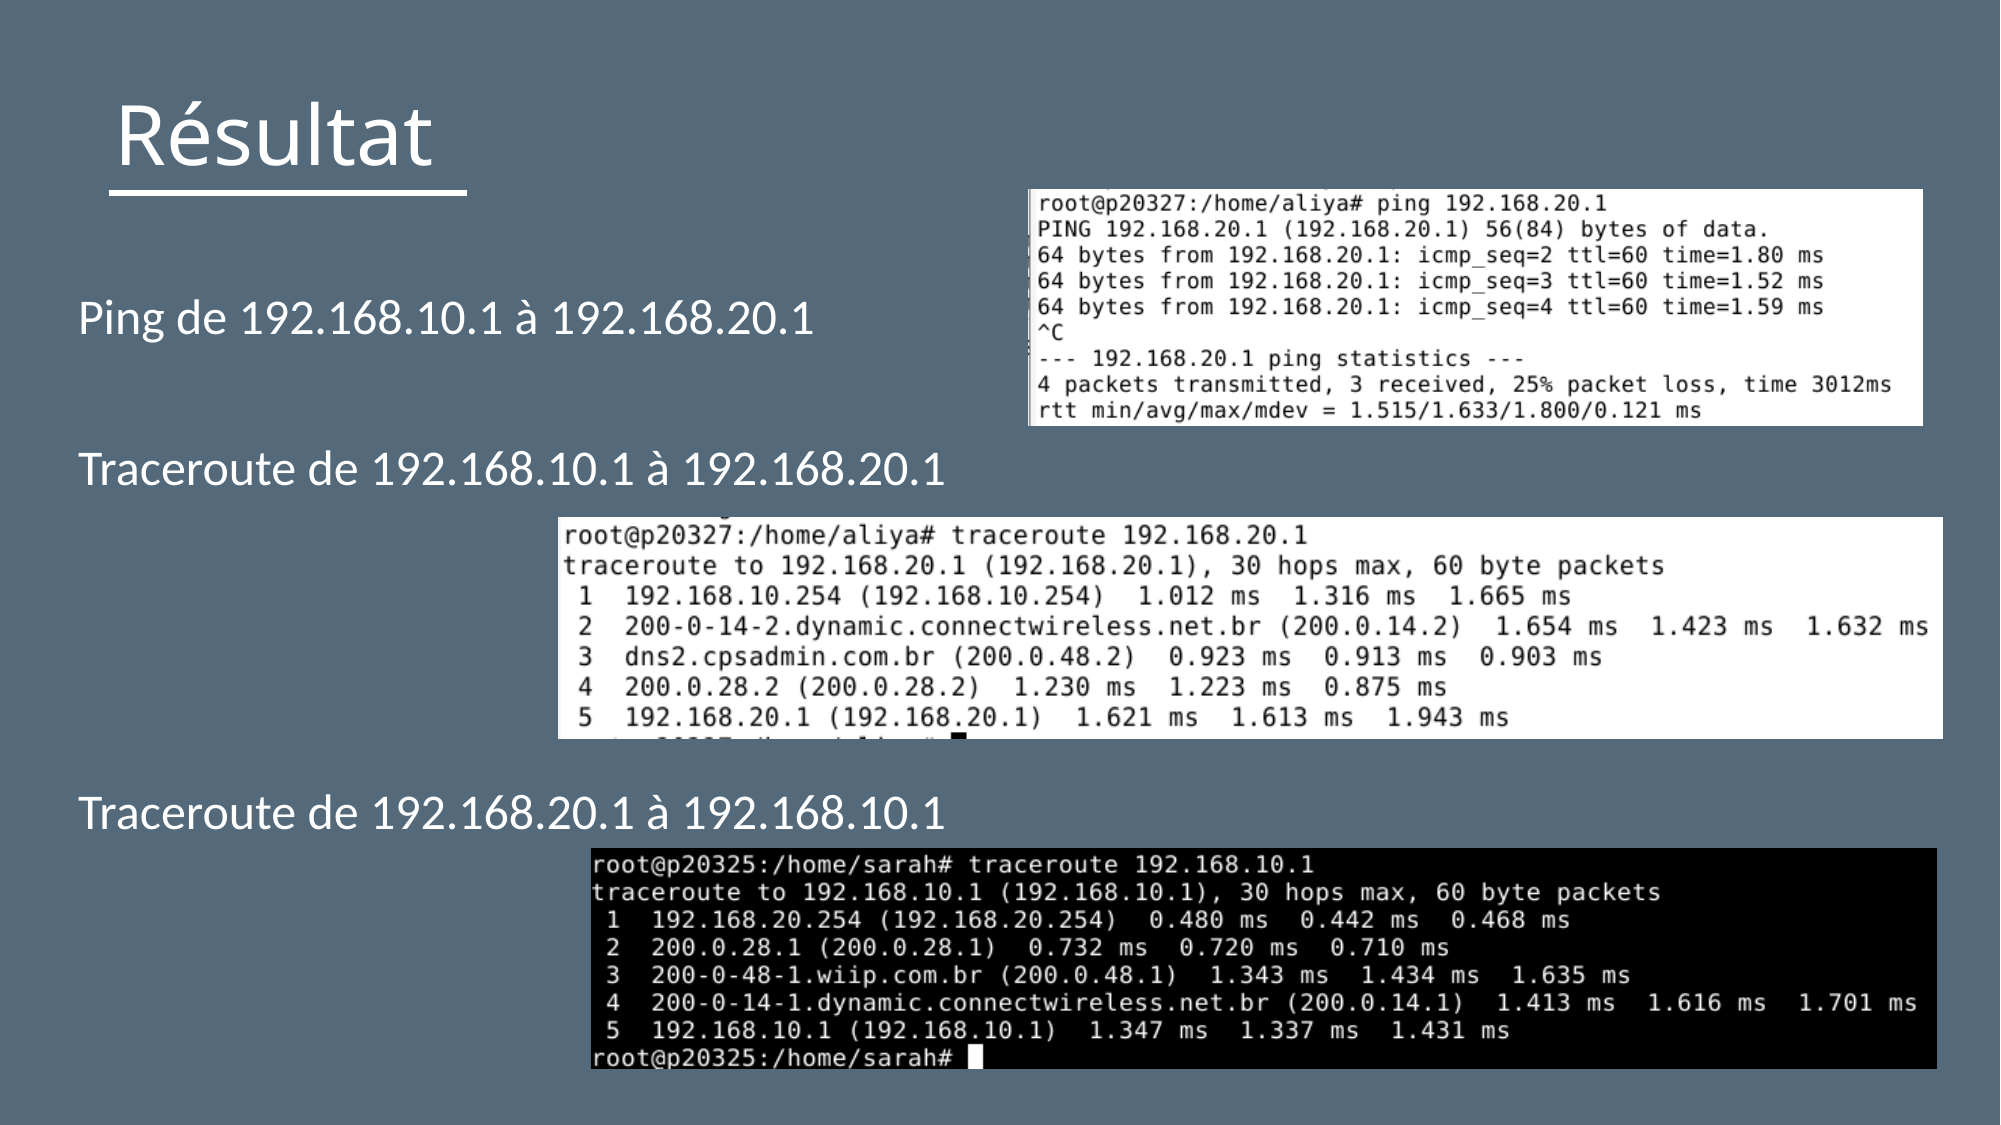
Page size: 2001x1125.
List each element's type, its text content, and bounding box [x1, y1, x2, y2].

text_box Résultat [100, 75, 559, 190]
picture [591, 847, 1937, 1069]
picture [558, 517, 1943, 739]
text_box Traceroute de 192.168.20.1 à 192.168.10.1 [63, 772, 1003, 848]
picture [1028, 189, 1923, 426]
text_box Traceroute de 192.168.10.1 à 192.168.20.1 [63, 428, 1003, 504]
text_box Ping de 192.168.10.1 à 192.168.20.1 [63, 276, 1003, 352]
